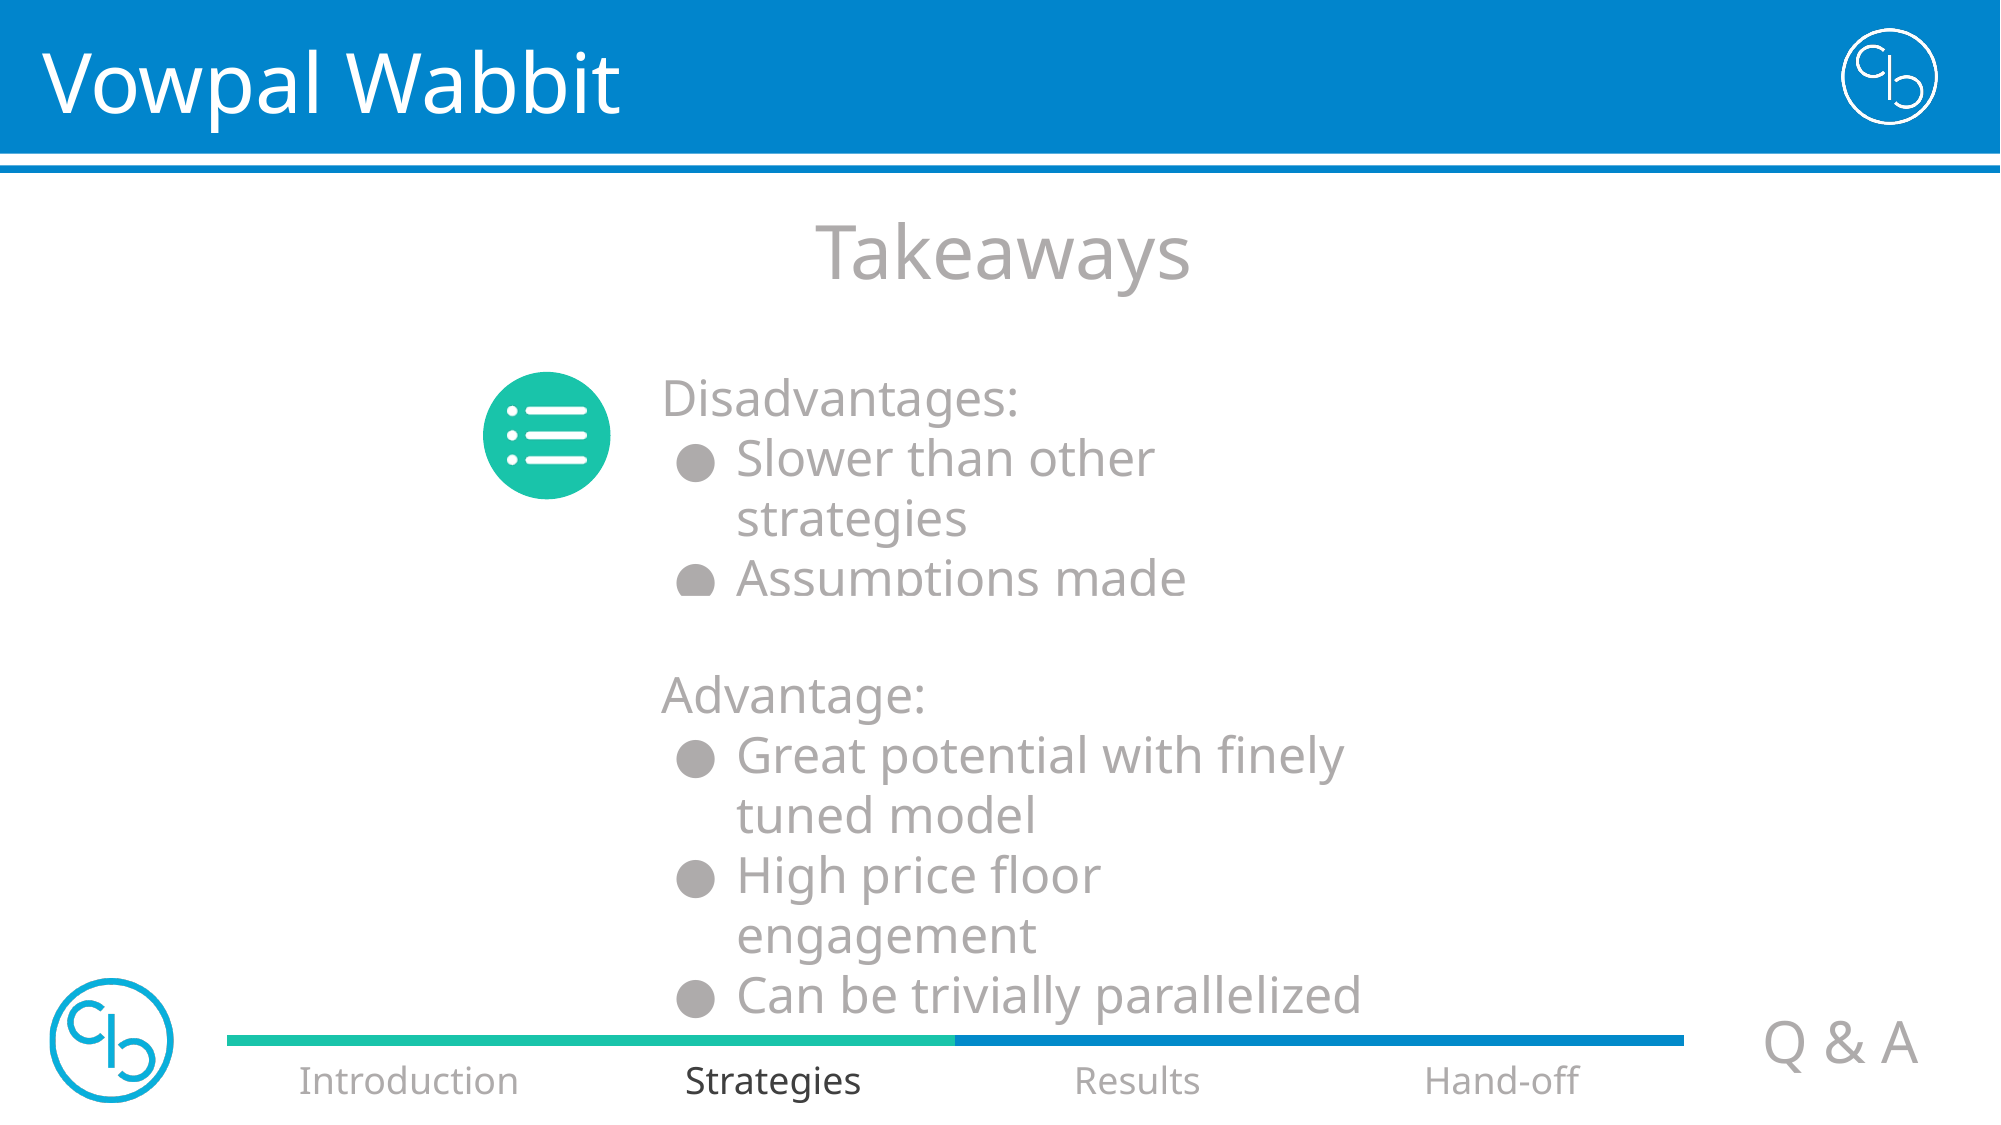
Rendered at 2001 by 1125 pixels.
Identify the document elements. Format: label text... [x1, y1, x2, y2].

text_box Advantage: Great potential with finely tuned model High price floor engagement Can be trivially parallelized [646, 595, 1393, 854]
picture [56, 985, 166, 1096]
text_box Strategies [591, 1050, 955, 1111]
text_box [0, 165, 2000, 173]
text_box Results [955, 1049, 1319, 1111]
picture [507, 396, 587, 476]
picture [49, 978, 99, 1029]
text_box Takeaways [800, 197, 1216, 303]
text_box Hand-off [1319, 1049, 1684, 1111]
text_box Disadvantages: Slower than other strategies Assumptions made Must train offline [646, 359, 1393, 554]
text_box [0, 0, 2000, 154]
text_box Introduction [227, 1050, 591, 1111]
text_box [483, 371, 611, 500]
picture [49, 1053, 98, 1103]
picture [1842, 29, 1937, 124]
picture [123, 978, 178, 1103]
text_box Q & A [1658, 997, 2000, 1084]
text_box Vowpal Wabbit [27, 23, 1561, 130]
